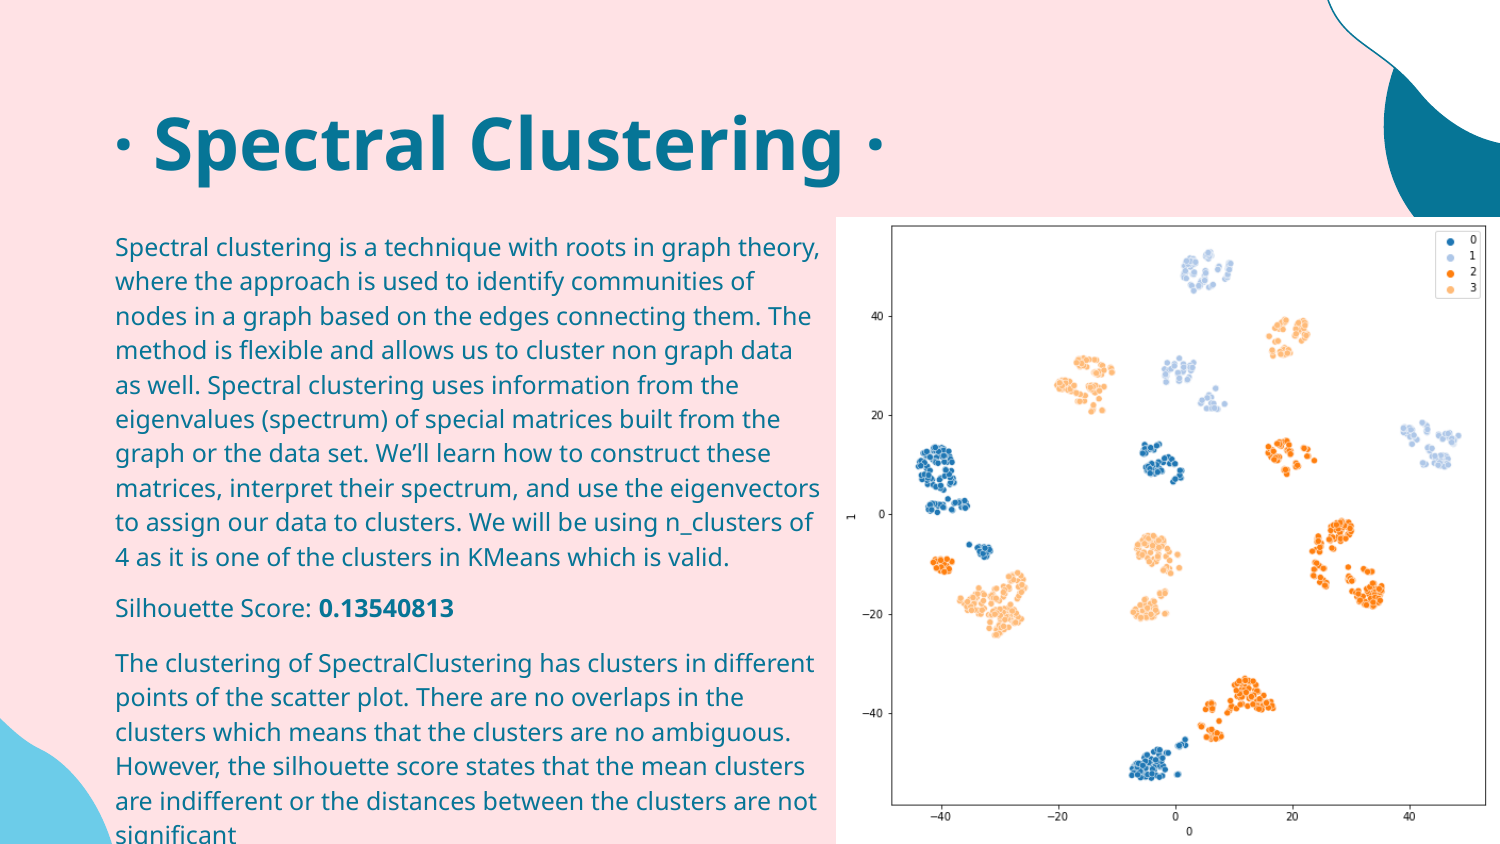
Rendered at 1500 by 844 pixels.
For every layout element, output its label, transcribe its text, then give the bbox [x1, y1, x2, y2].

list Spectral clustering is a technique with roots in graph theory, where the approach is used to identify communities of nodes in a graph based on the edges connecting them. The method is flexible and allows us to cluster non graph data as well. Spectral clustering uses information from the eigenvalues (spectrum) of special matrices built from the graph or the data set. We’ll learn how to construct these matrices, interpret their spectrum, and use the eigenvectors to assign our data to clusters. We will be using n_clusters of 4 as it is one of the clusters in KMeans which is valid. Silhouette Score: 0.13540813 The clustering of SpectralClustering has clusters in different points of the scatter plot. There are no overlaps in the clusters which means that the clusters are no ambiguous. However, the silhouette score states that the mean clusters are indifferent or the distances between the clusters are not significant [100, 211, 837, 776]
title · Spectral Clustering · [98, 82, 1401, 177]
picture [836, 217, 1500, 844]
